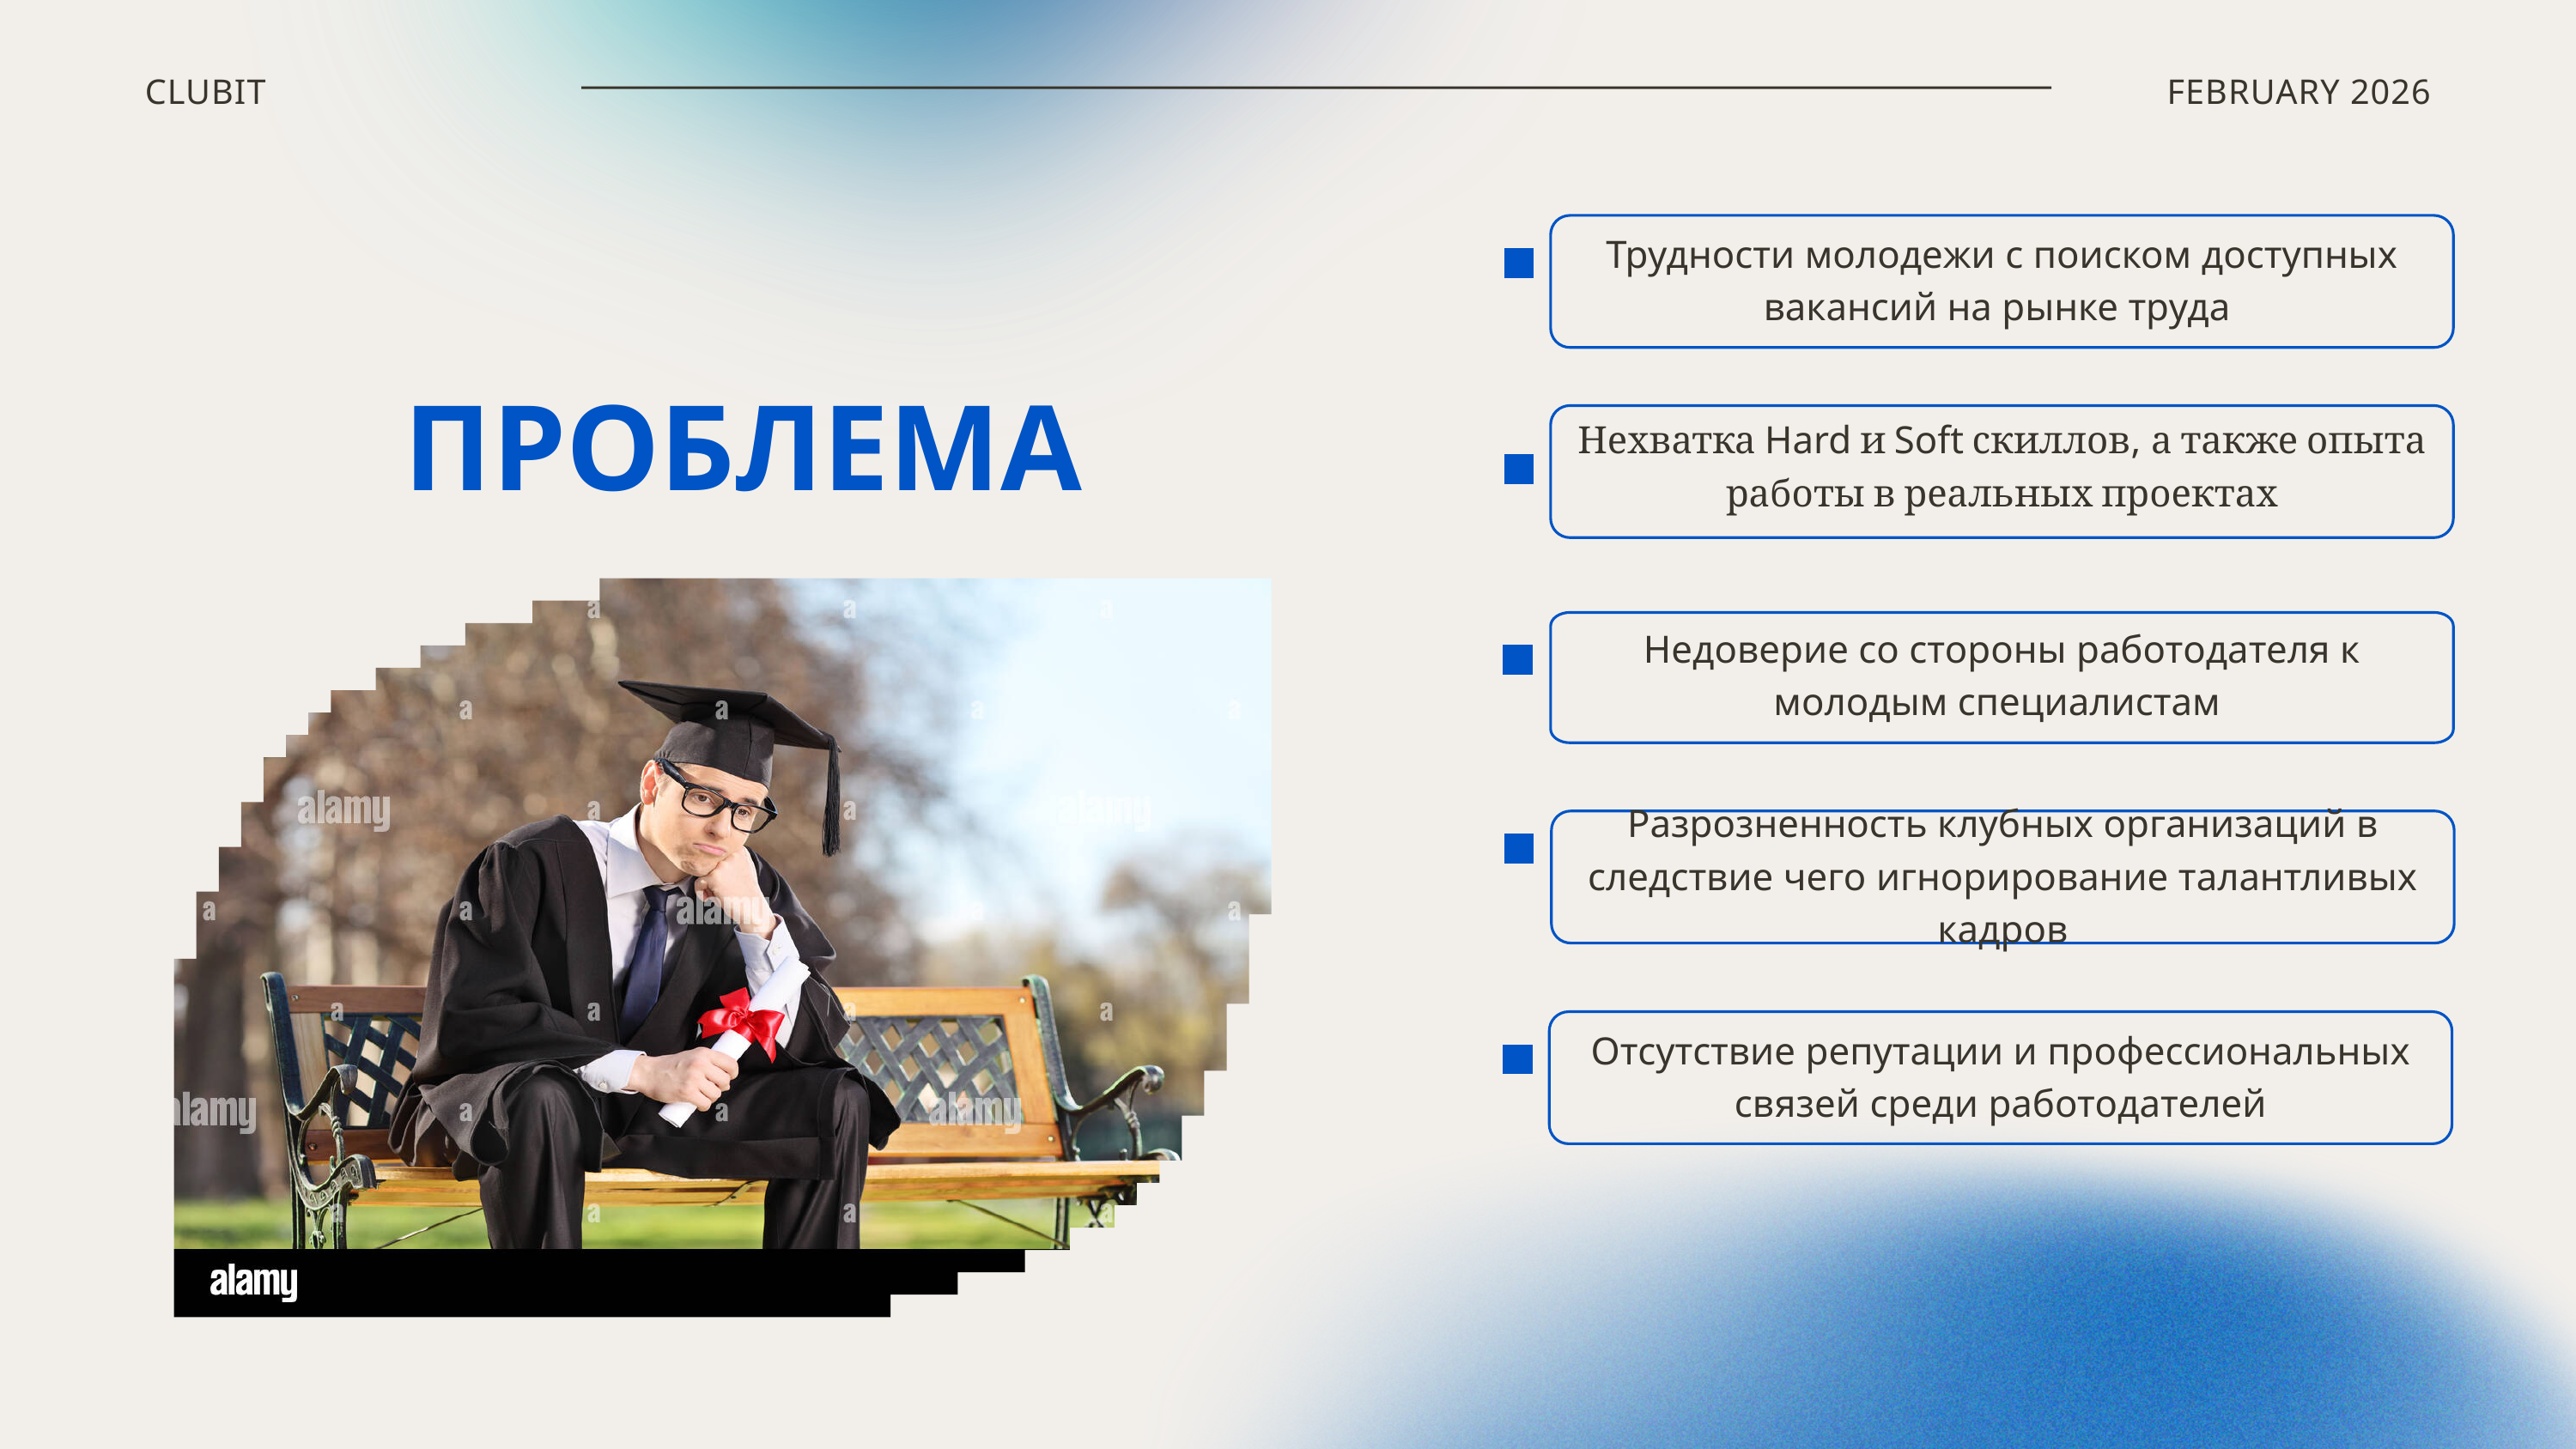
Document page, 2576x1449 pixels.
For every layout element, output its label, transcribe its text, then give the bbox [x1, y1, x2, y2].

text_box ПРОБЛЕМА [363, 373, 1124, 514]
text_box FEBRUARY 2026 [2050, 63, 2432, 112]
text_box [239, 0, 1599, 88]
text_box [1548, 995, 2452, 1149]
text_box [239, 88, 1599, 439]
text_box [1502, 199, 2455, 949]
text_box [173, 578, 1272, 1318]
text_box CLUBIT [144, 63, 582, 112]
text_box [1502, 1044, 1533, 1075]
text_box [920, 1113, 2576, 1449]
